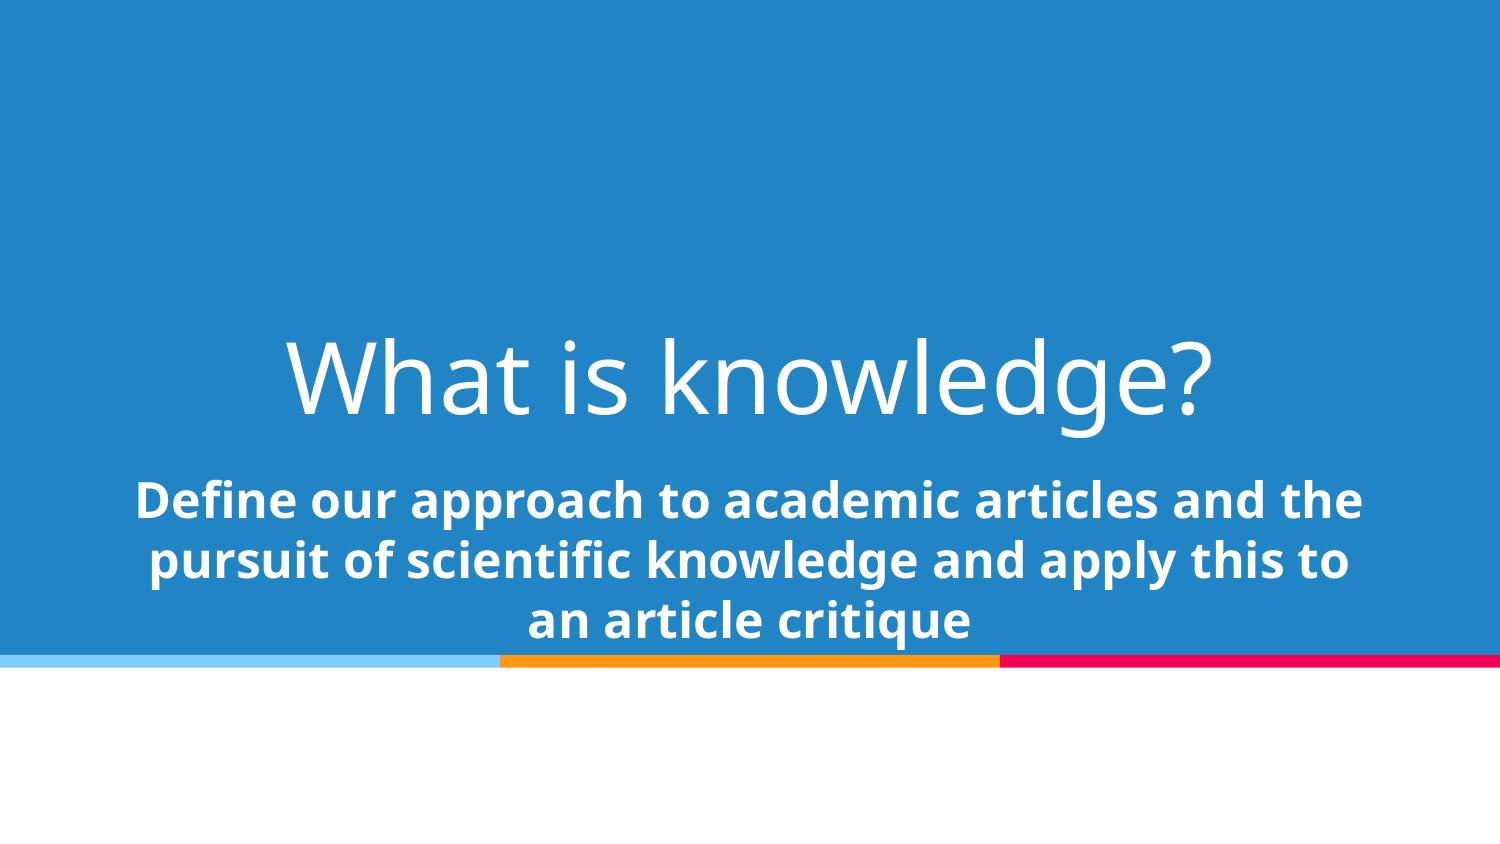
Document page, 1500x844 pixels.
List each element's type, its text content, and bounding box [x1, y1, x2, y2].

title What is knowledge? [112, 259, 1388, 450]
subtitle Define our approach to academic articles and the pursuit of scientific knowledge and apply this to an article critique [112, 453, 1388, 583]
